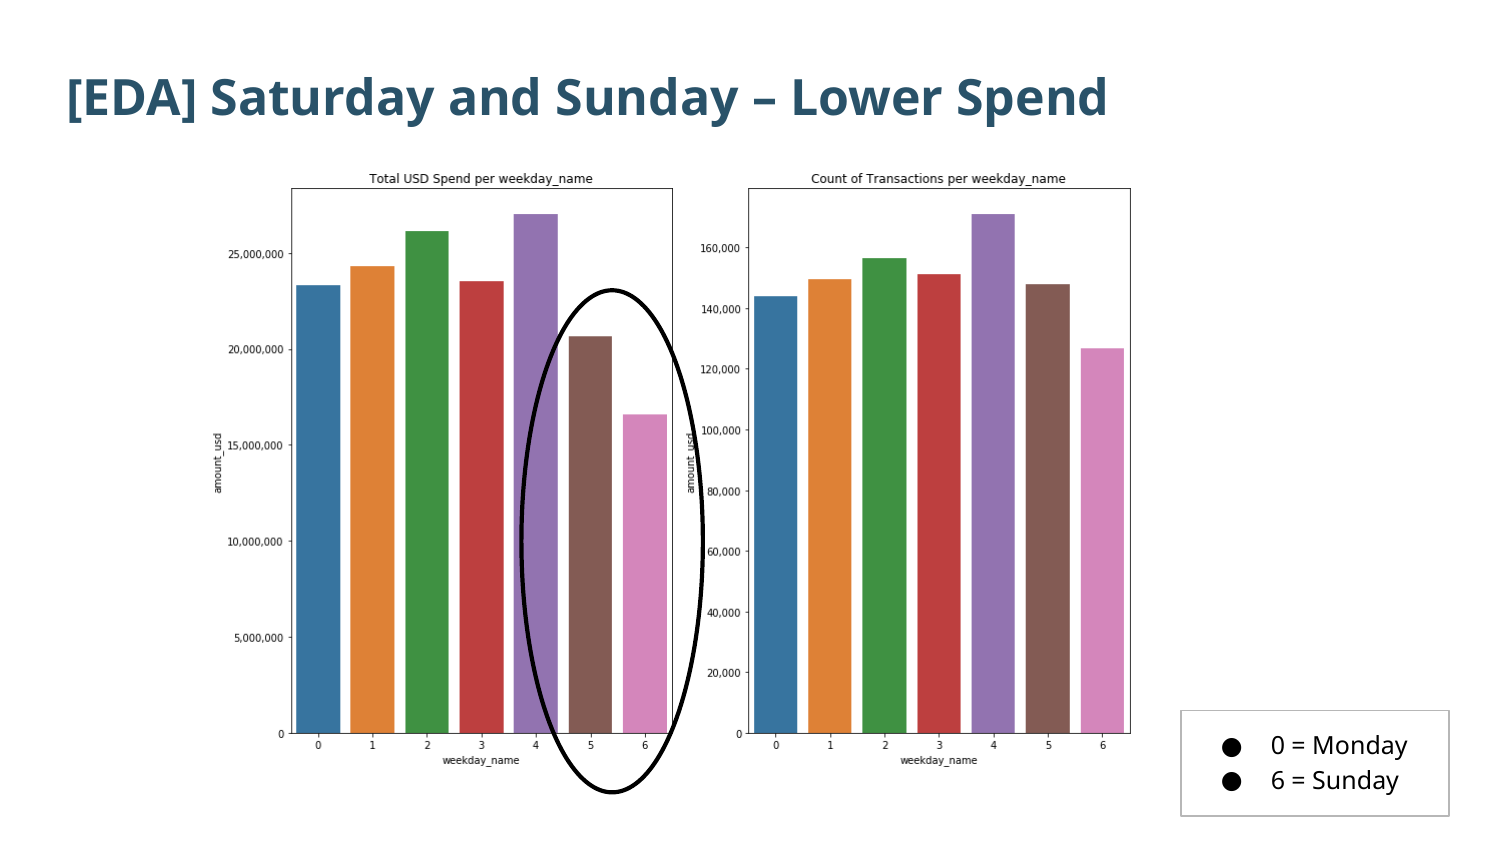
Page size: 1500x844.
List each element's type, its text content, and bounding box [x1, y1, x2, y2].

text_box 0 = Monday 6 = Sunday [1180, 710, 1449, 816]
text_box [592, 789, 632, 795]
text_box [EDA] Saturday and Sunday – Lower Spend [51, 3, 1449, 141]
picture [174, 165, 1167, 781]
